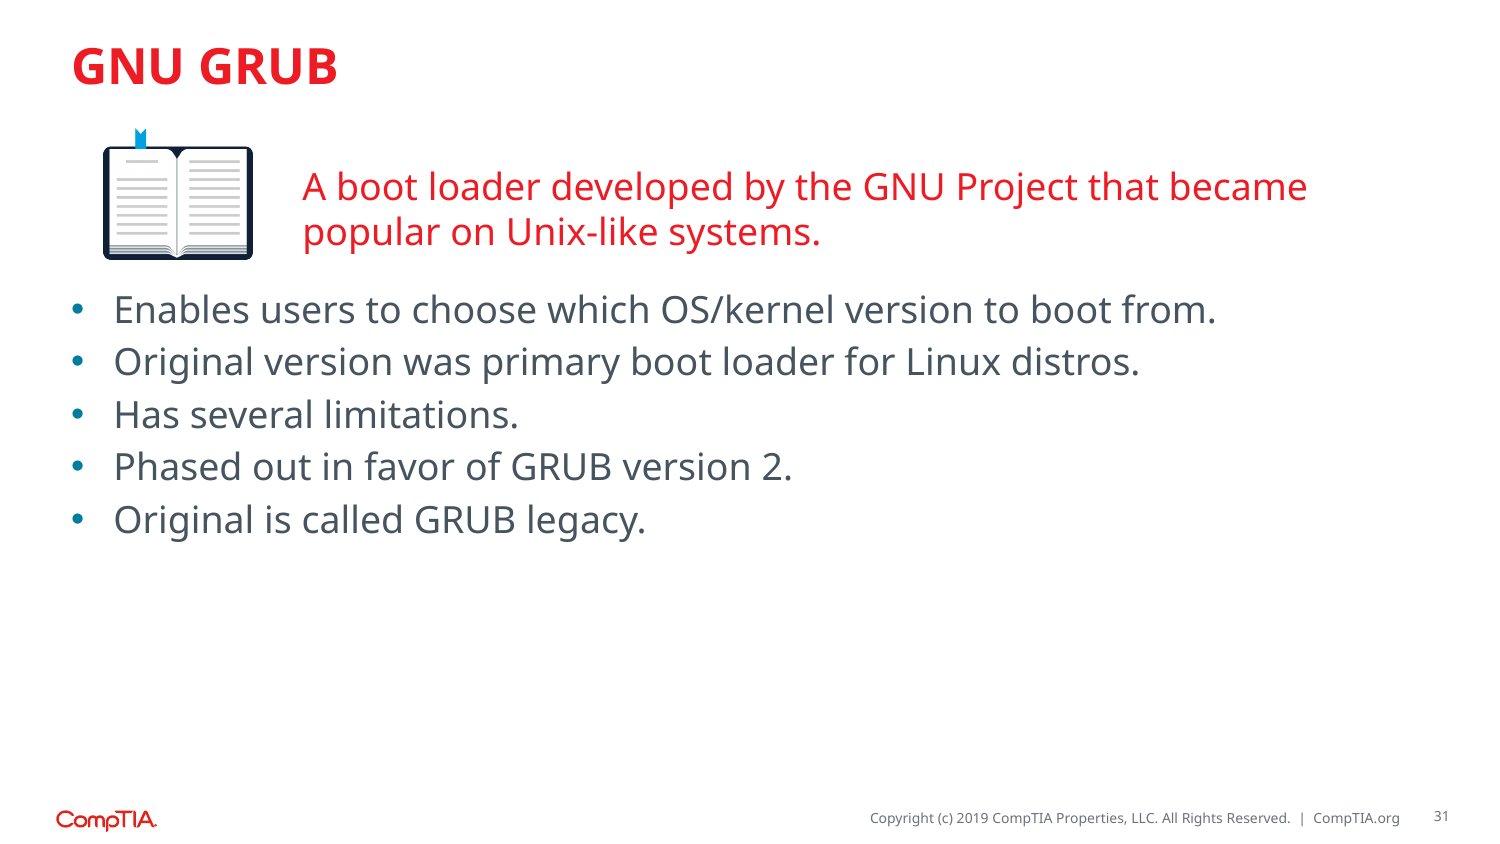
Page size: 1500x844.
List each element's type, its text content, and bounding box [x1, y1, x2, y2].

title GNU GRUB [56, 12, 1444, 117]
slide_number 31 [1407, 800, 1450, 835]
picture [103, 128, 253, 260]
list A boot loader developed by the GNU Project that became popular on Unix-like systems. [287, 155, 1445, 249]
list Enables users to choose which OS/kernel version to boot from. Original version was primary boot loader for Linux distros. Has several limitations. Phased out in favor of GRUB version 2. Original is called GRUB legacy. [56, 278, 1444, 764]
